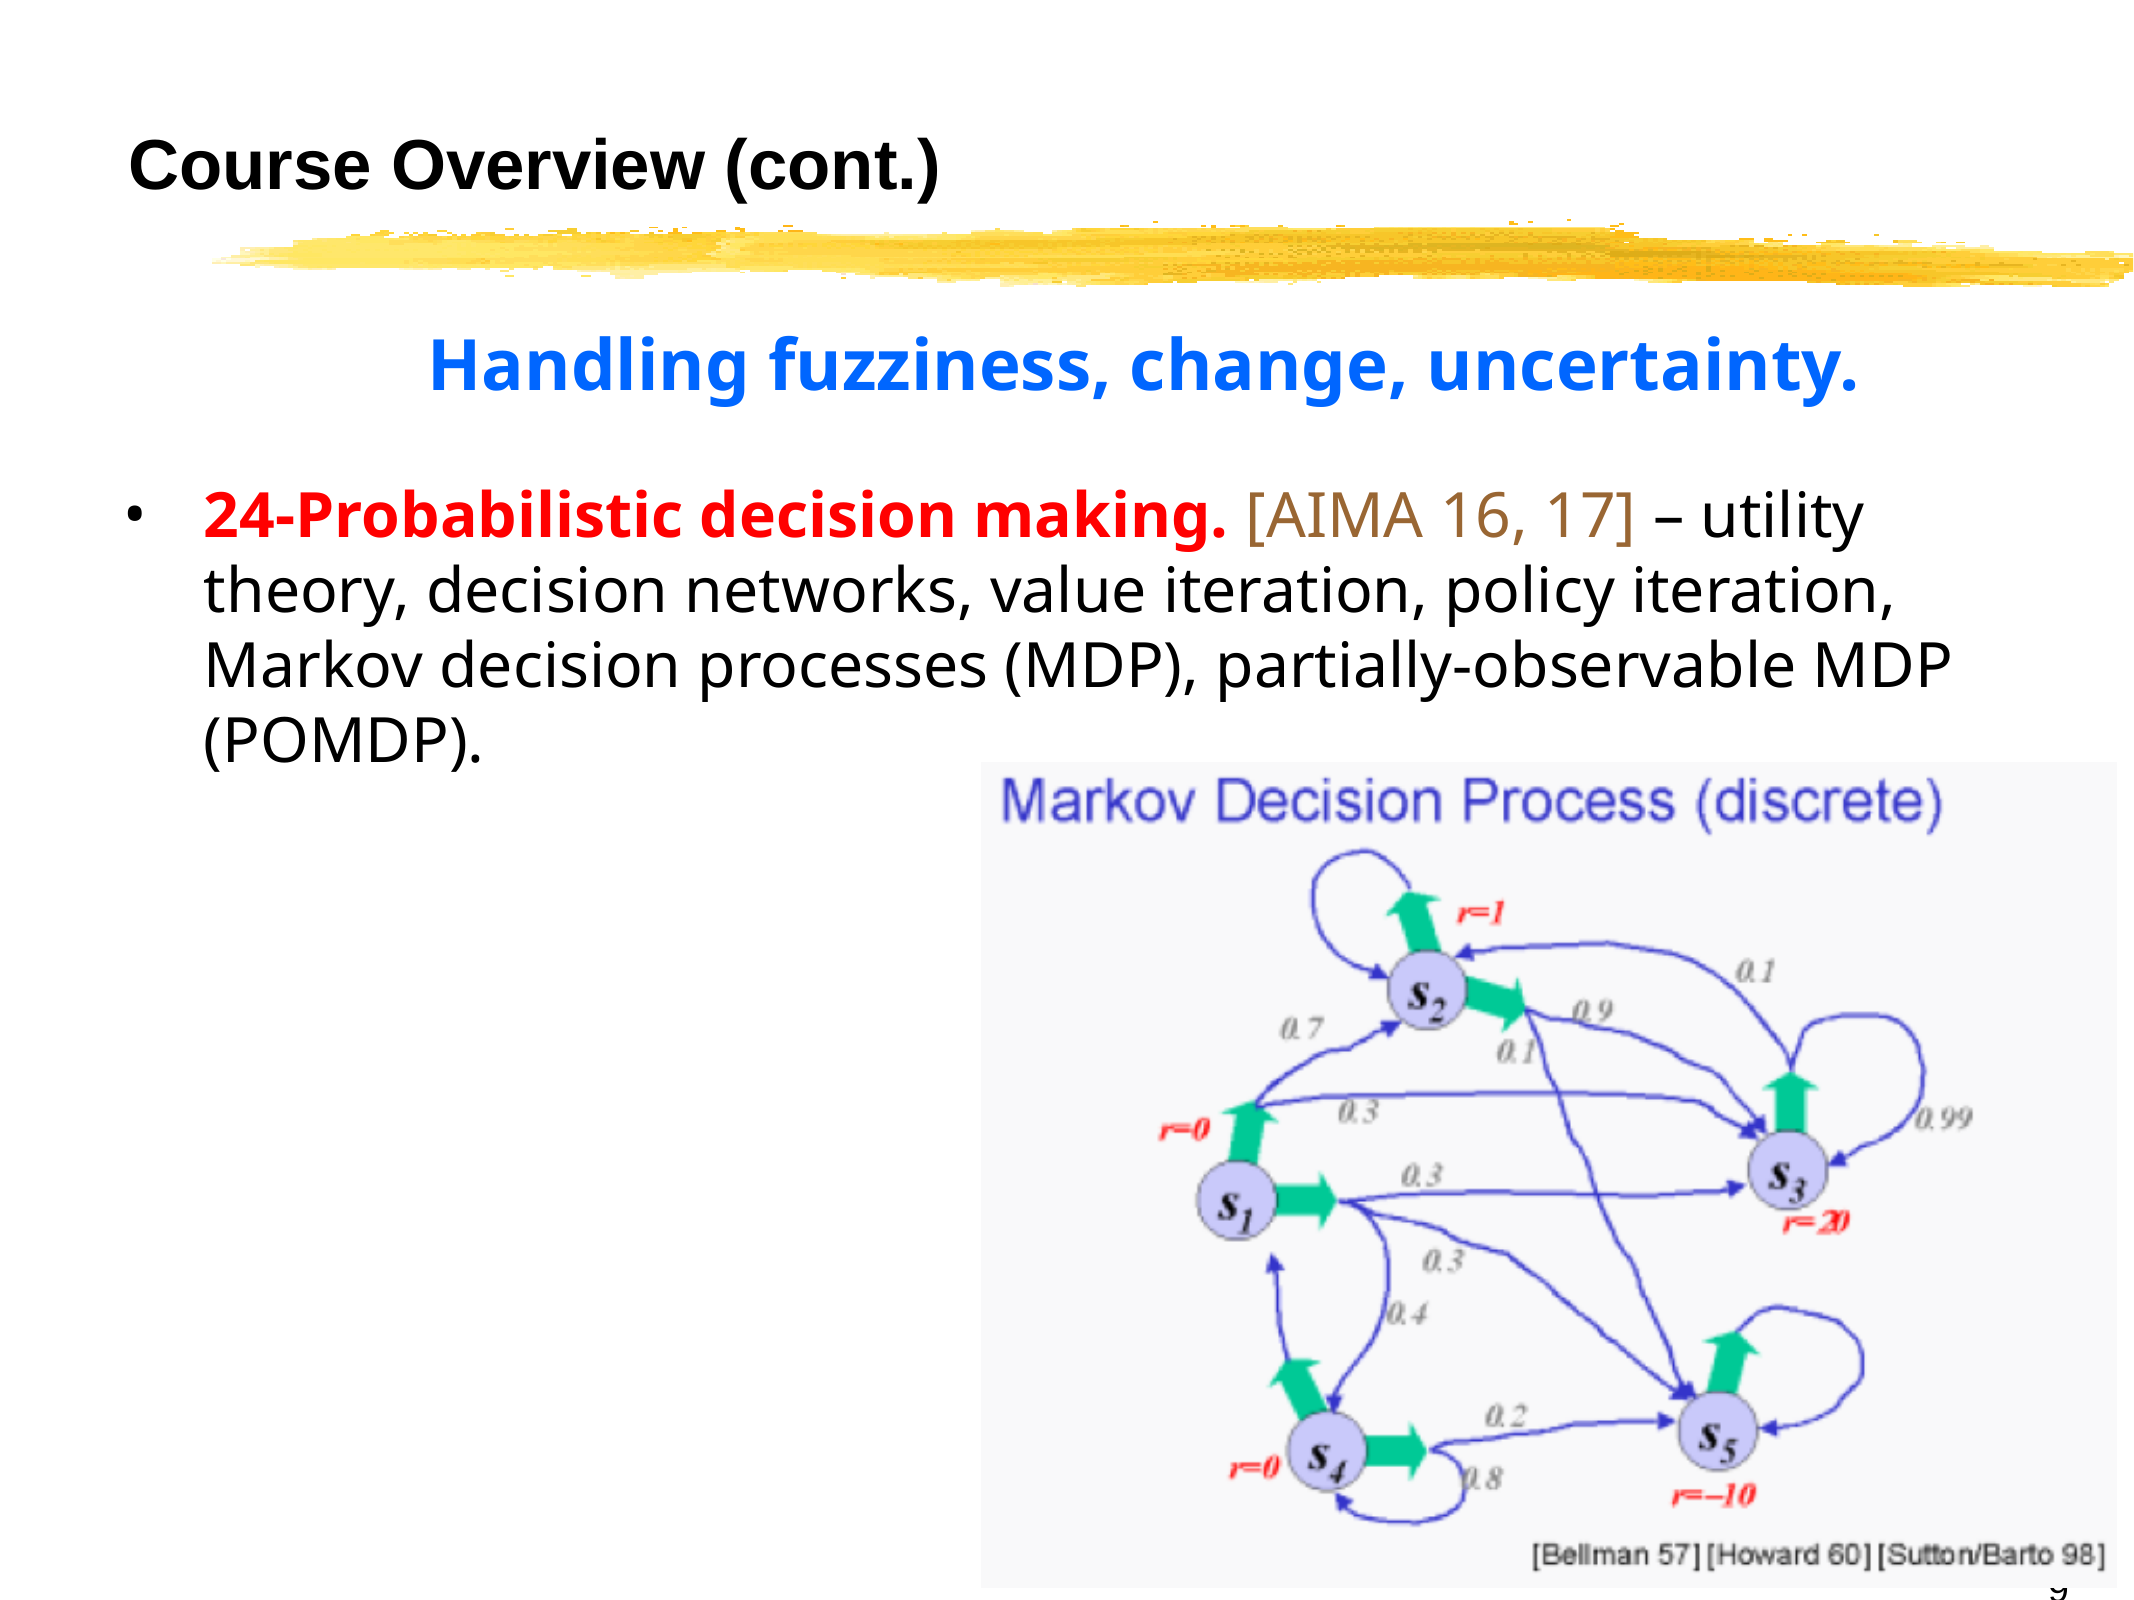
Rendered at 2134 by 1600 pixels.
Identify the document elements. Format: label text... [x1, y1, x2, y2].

text_box Handling fuzziness, change, uncertainty. [379, 314, 1900, 413]
picture [212, 212, 2134, 303]
title Course Overview (cont.) [109, 0, 2014, 213]
list 24-Probabilistic decision making. [AIMA 16, 17] – utility theory, decision networks, value iteration, policy iteration, Markov decision processes (MDP), partially-observable MDP (POMDP). [105, 301, 2016, 1600]
picture [980, 762, 2117, 1588]
